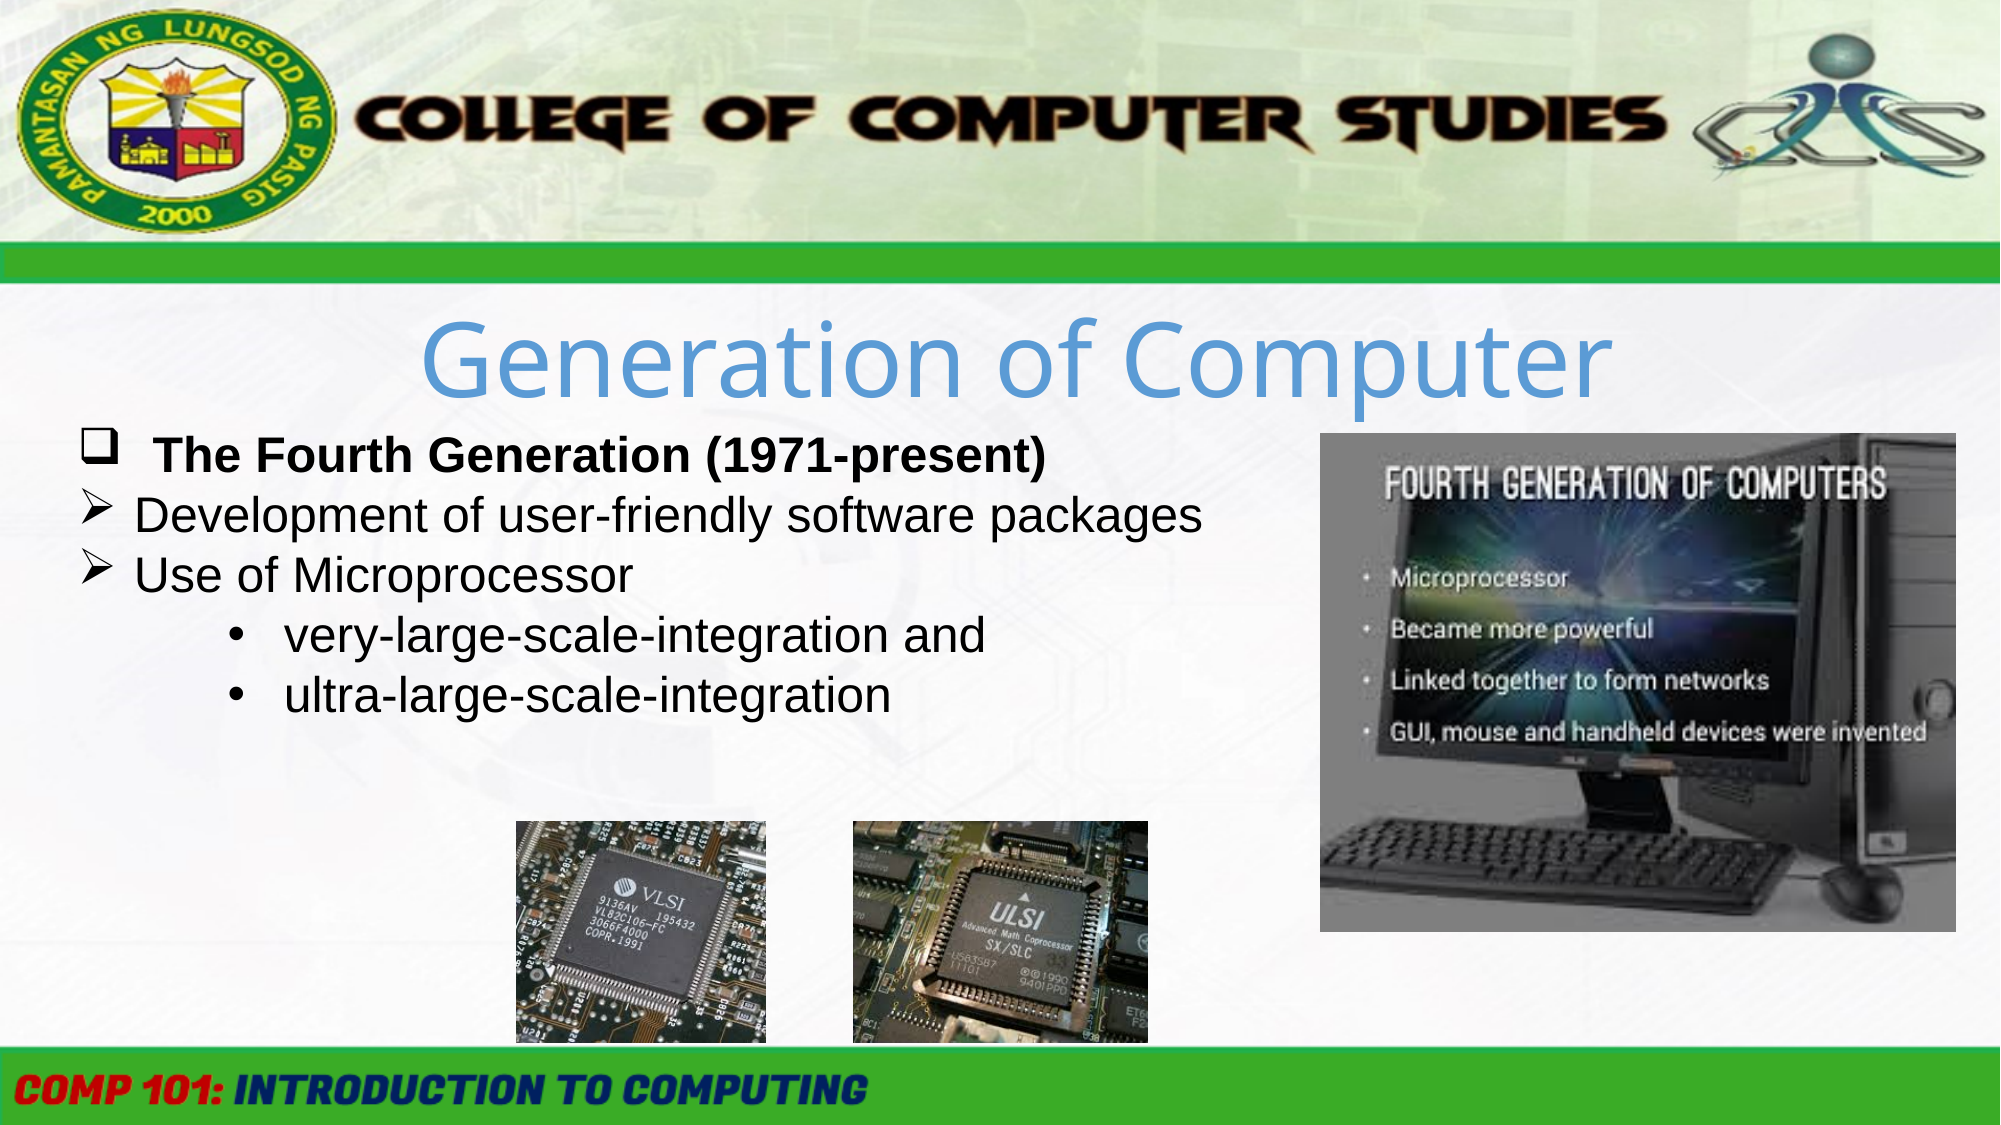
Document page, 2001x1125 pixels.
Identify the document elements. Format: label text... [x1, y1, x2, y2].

text_box Generation of Computer [304, 277, 1729, 434]
text_box The Fourth Generation (1971-present) Development of user-friendly software packages Use of Microprocessor very-large-scale-integration and ultra-large-scale-integration [62, 415, 1255, 840]
picture [0, 0, 2000, 1125]
